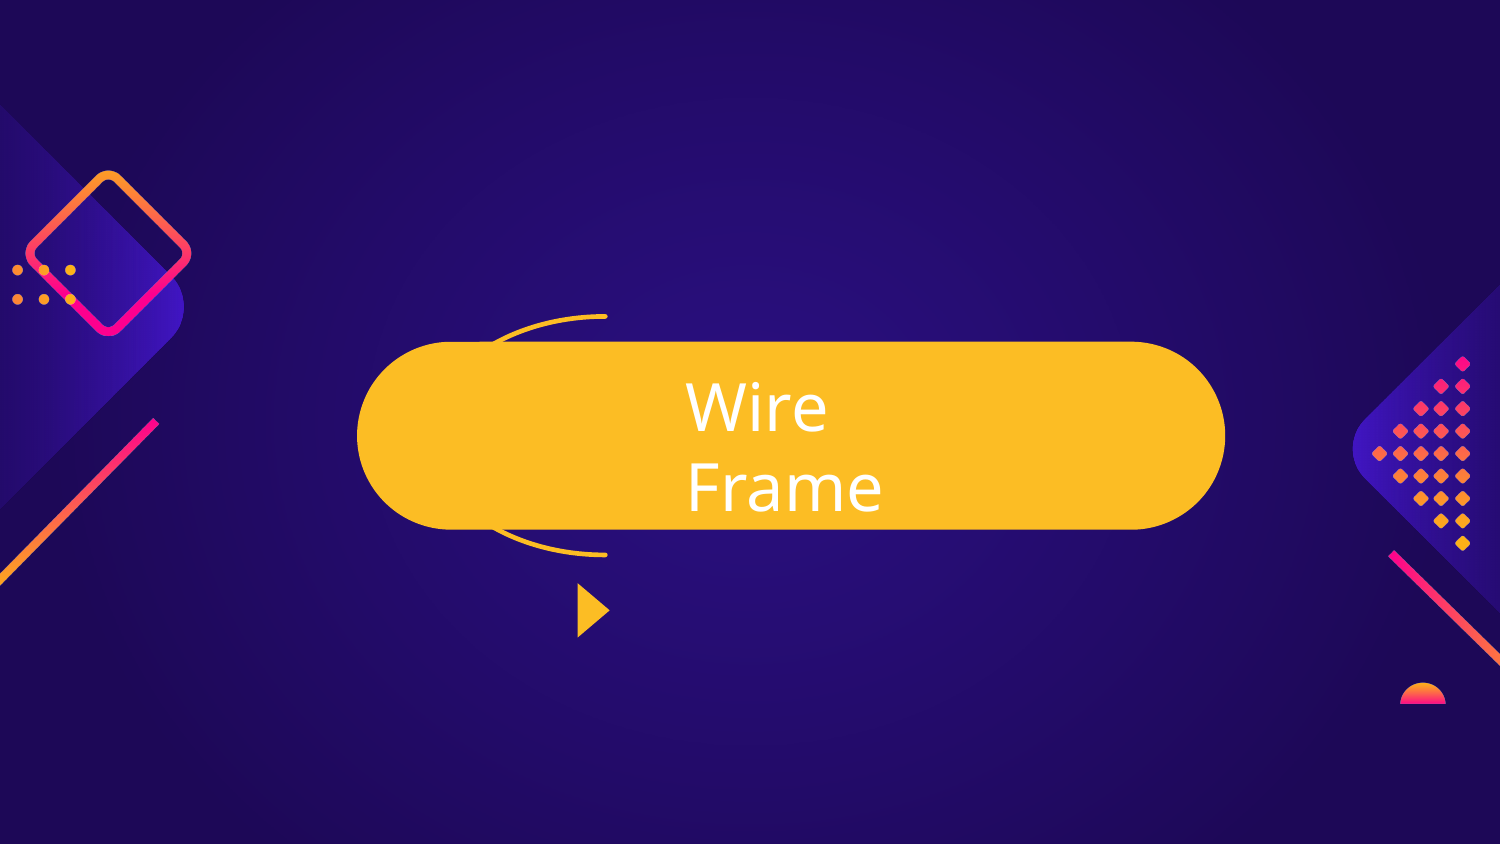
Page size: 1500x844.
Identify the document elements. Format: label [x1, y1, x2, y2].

picture [0, 0, 1500, 844]
text_box [458, 260, 1088, 638]
